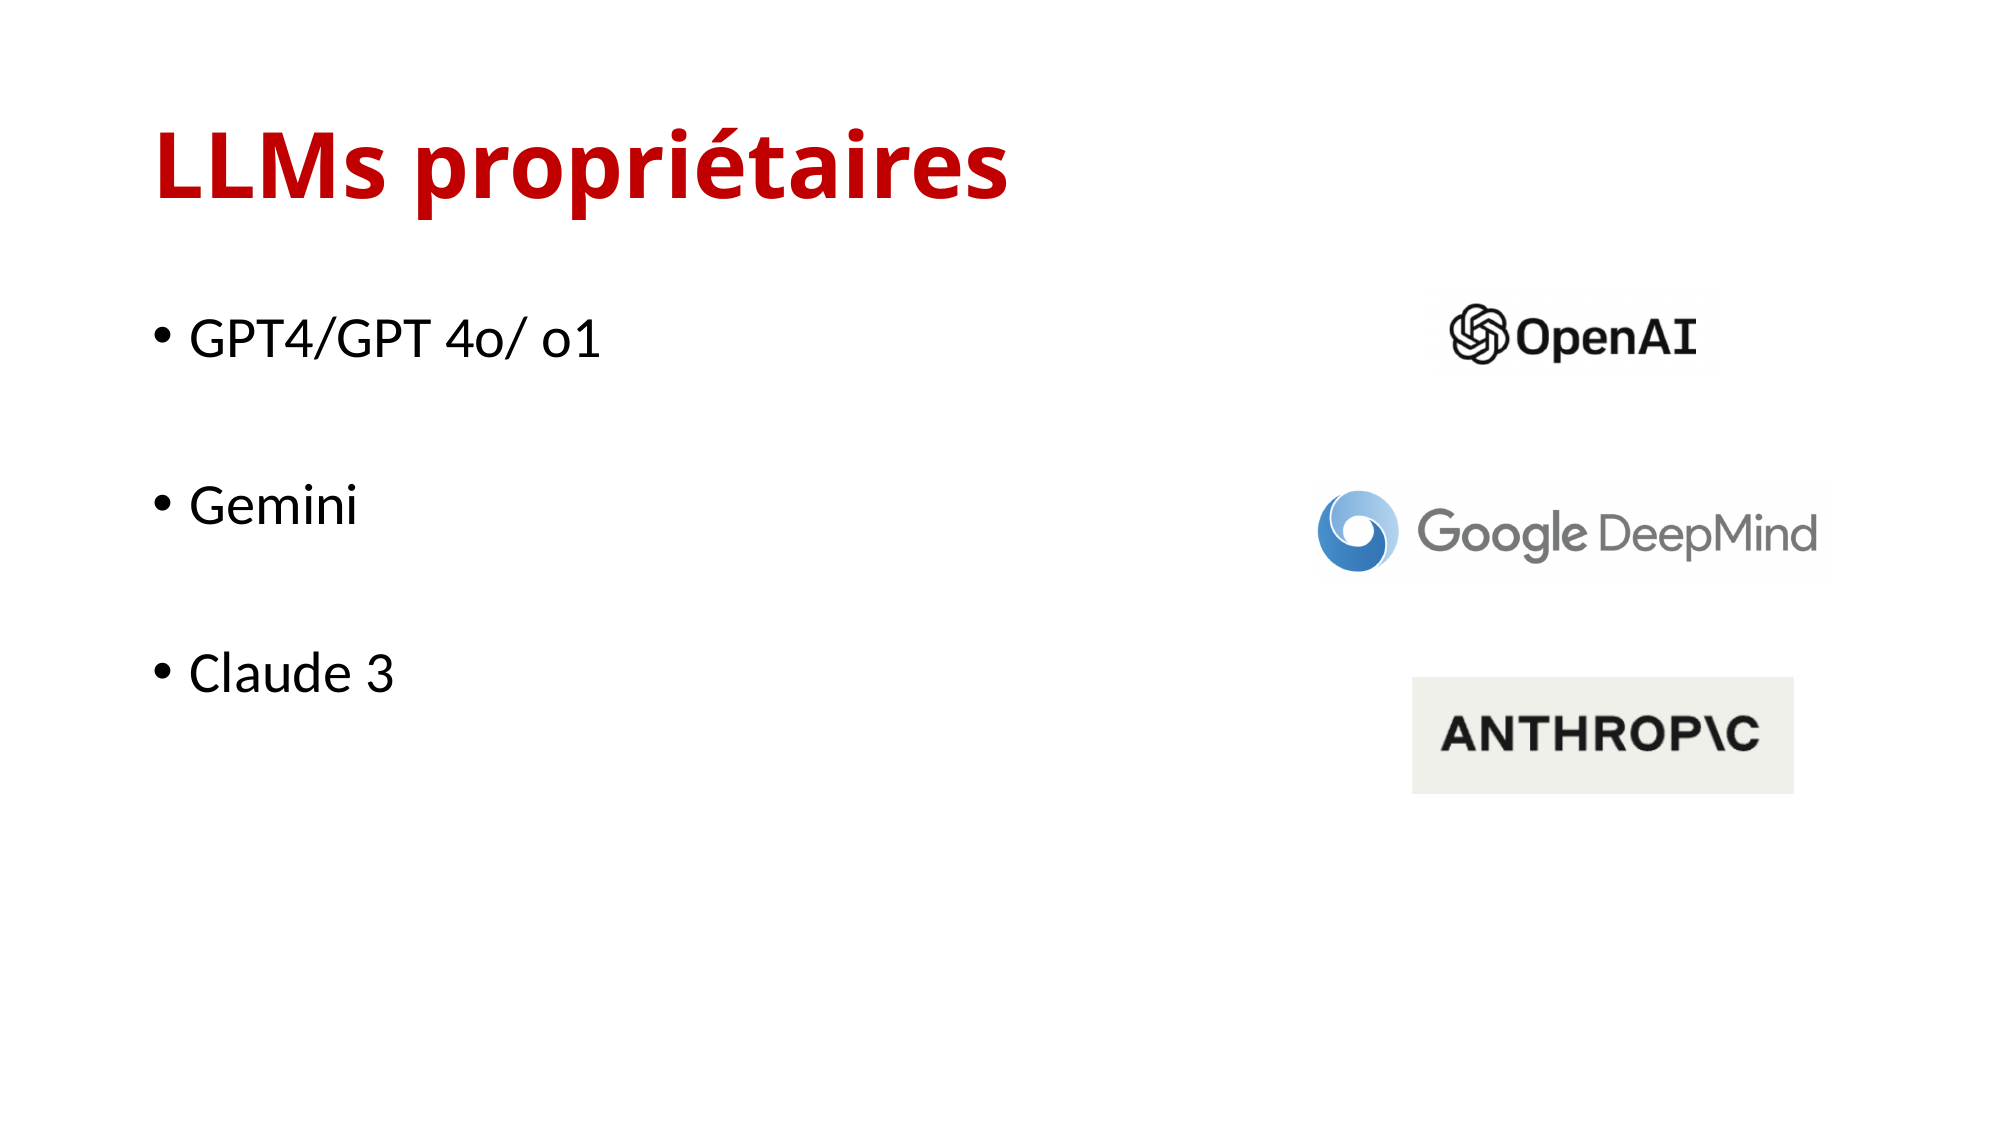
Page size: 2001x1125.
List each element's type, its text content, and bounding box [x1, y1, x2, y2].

picture [1407, 656, 1843, 817]
picture [1315, 478, 1834, 580]
picture [1427, 285, 1722, 375]
title LLMs propriétaires [137, 59, 1863, 278]
list GPT4/GPT 4o/ o1 Gemini Claude 3 [137, 299, 1863, 1014]
